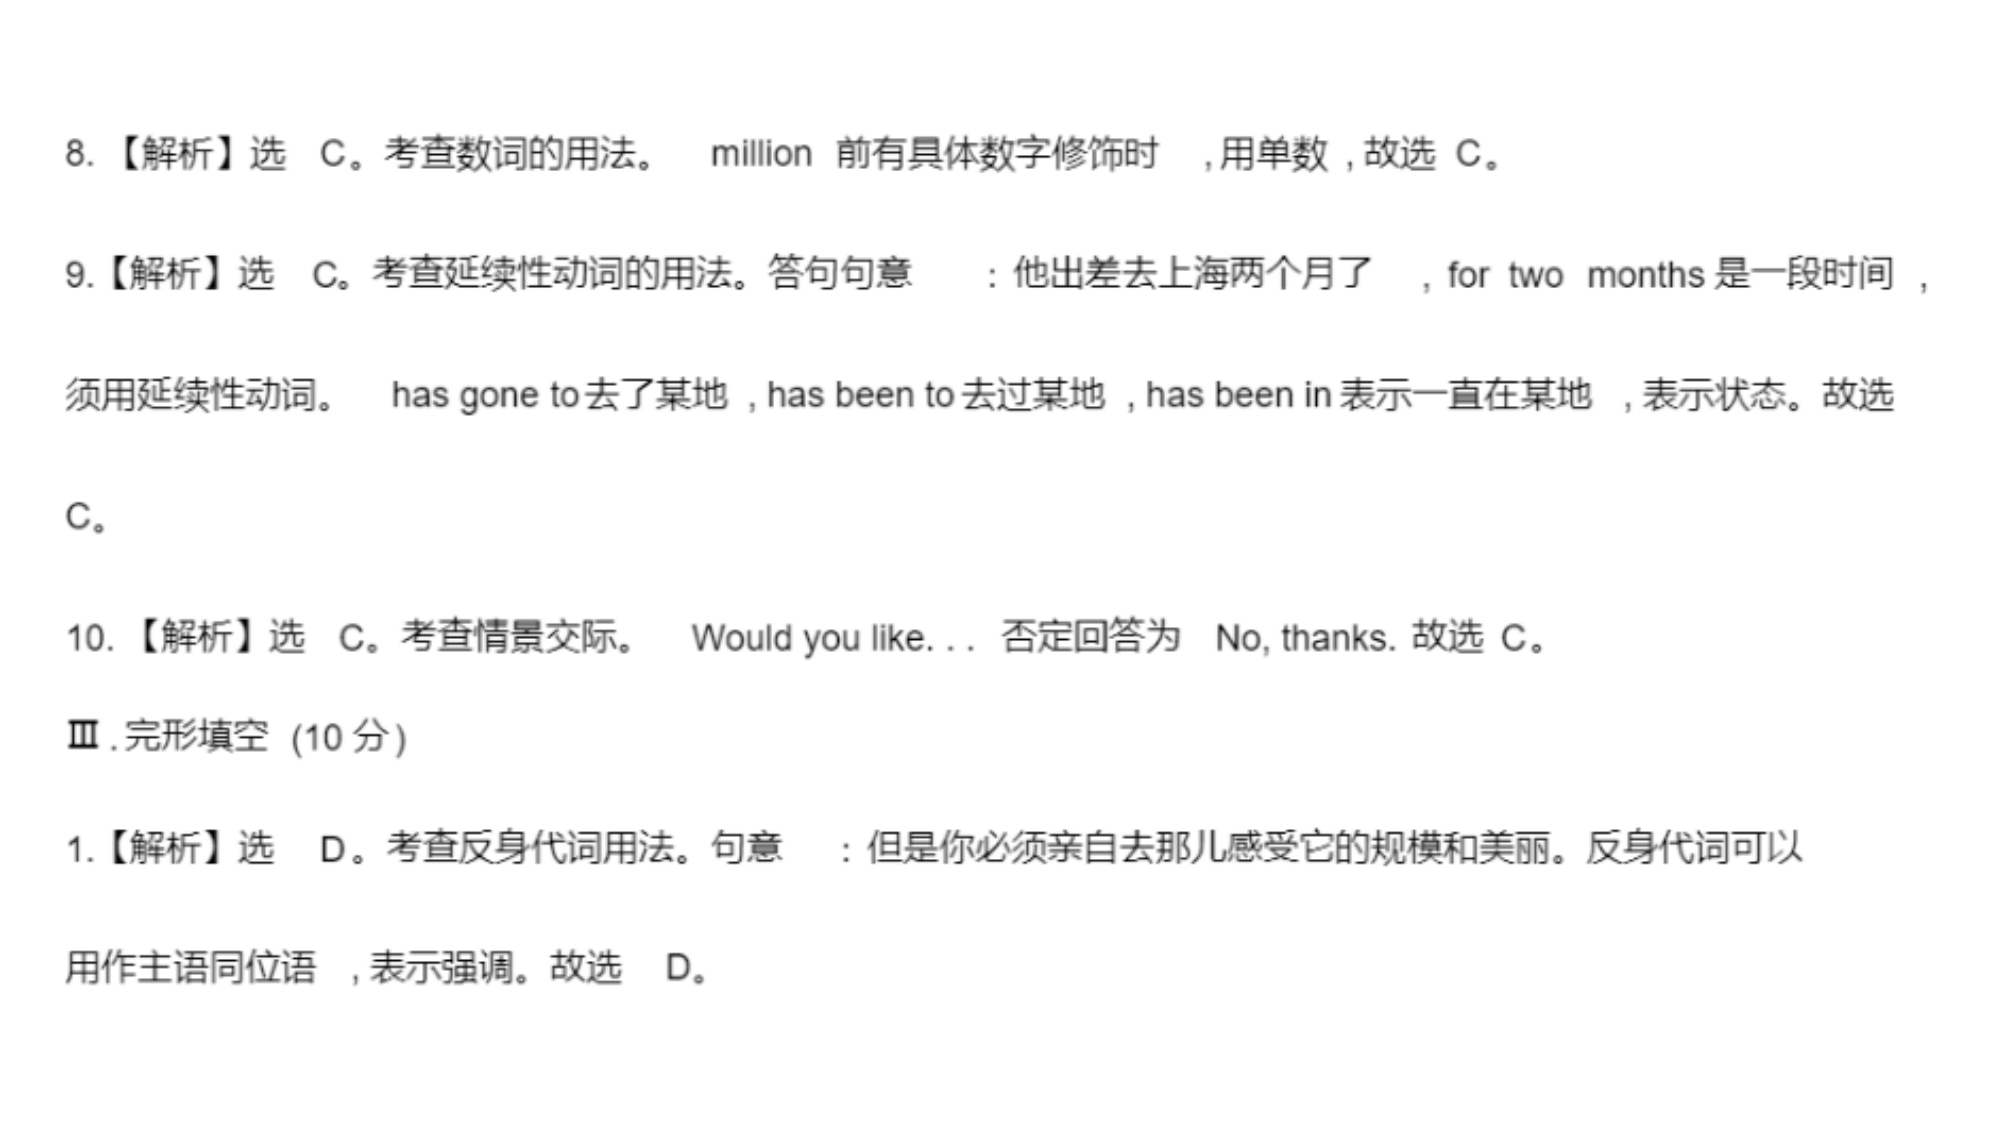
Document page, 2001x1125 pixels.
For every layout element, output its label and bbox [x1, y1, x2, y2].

picture [9, 103, 1962, 1009]
